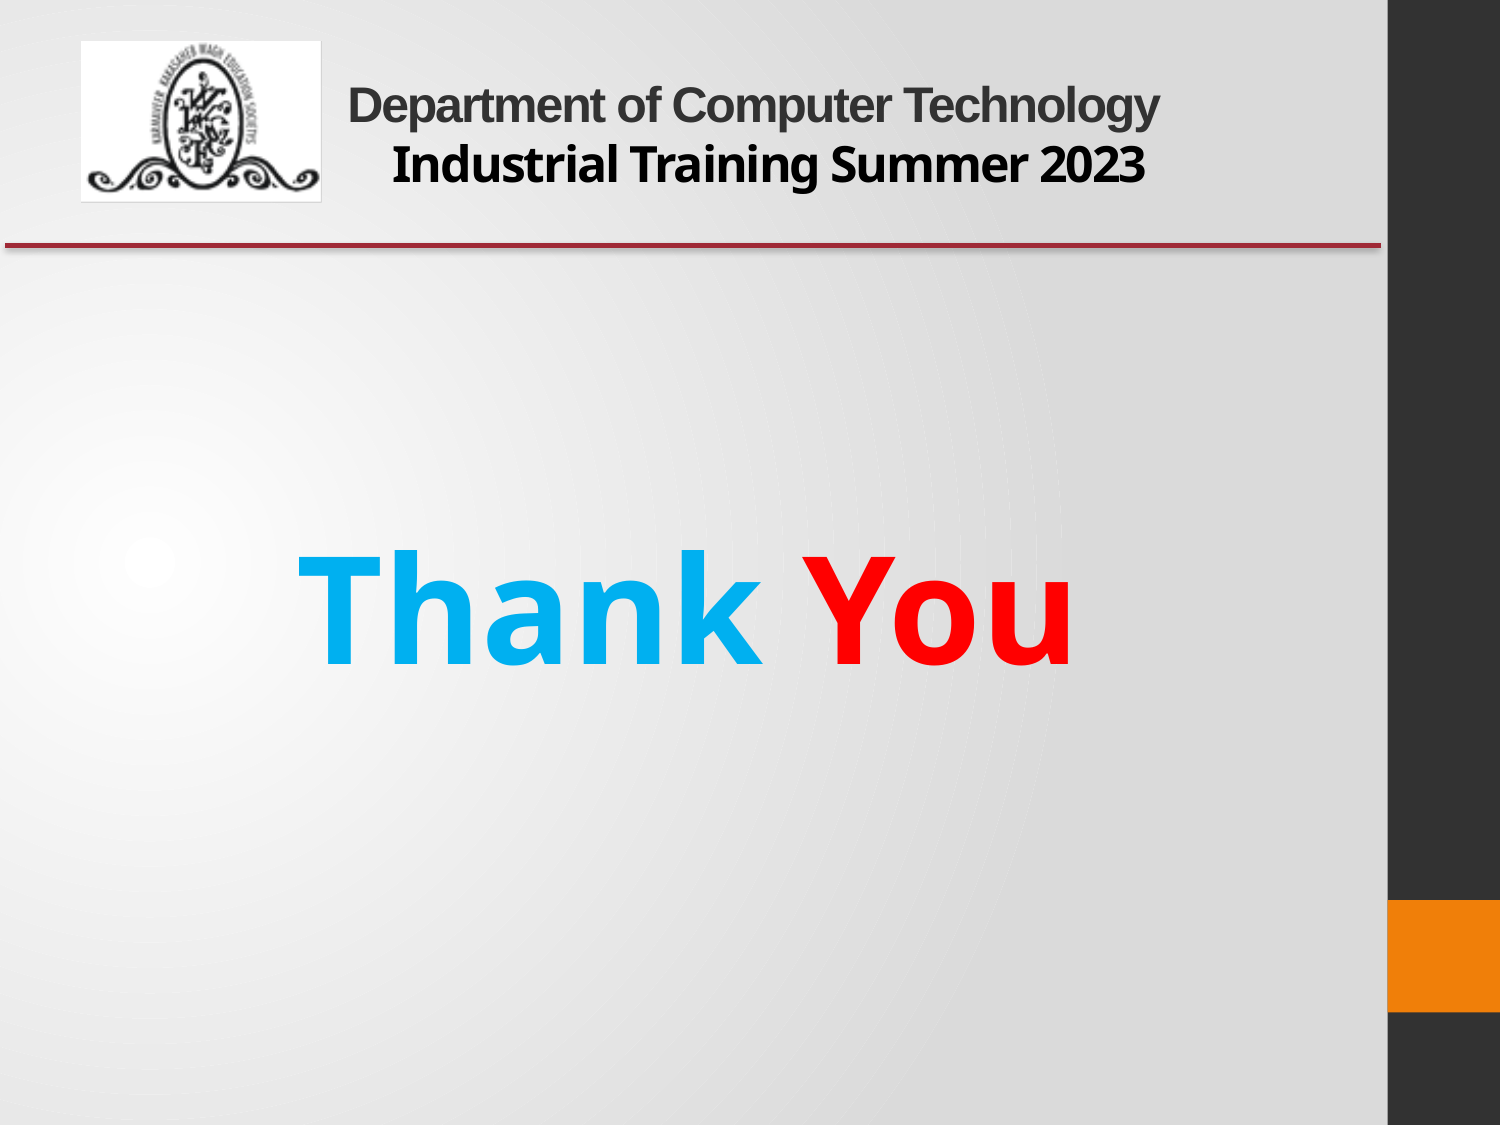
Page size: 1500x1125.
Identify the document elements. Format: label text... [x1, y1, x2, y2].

text_box Department of Computer Technology Industrial Training Summer 2023 [68, 43, 1319, 232]
picture [80, 41, 325, 207]
text_box Thank You [220, 507, 1166, 702]
